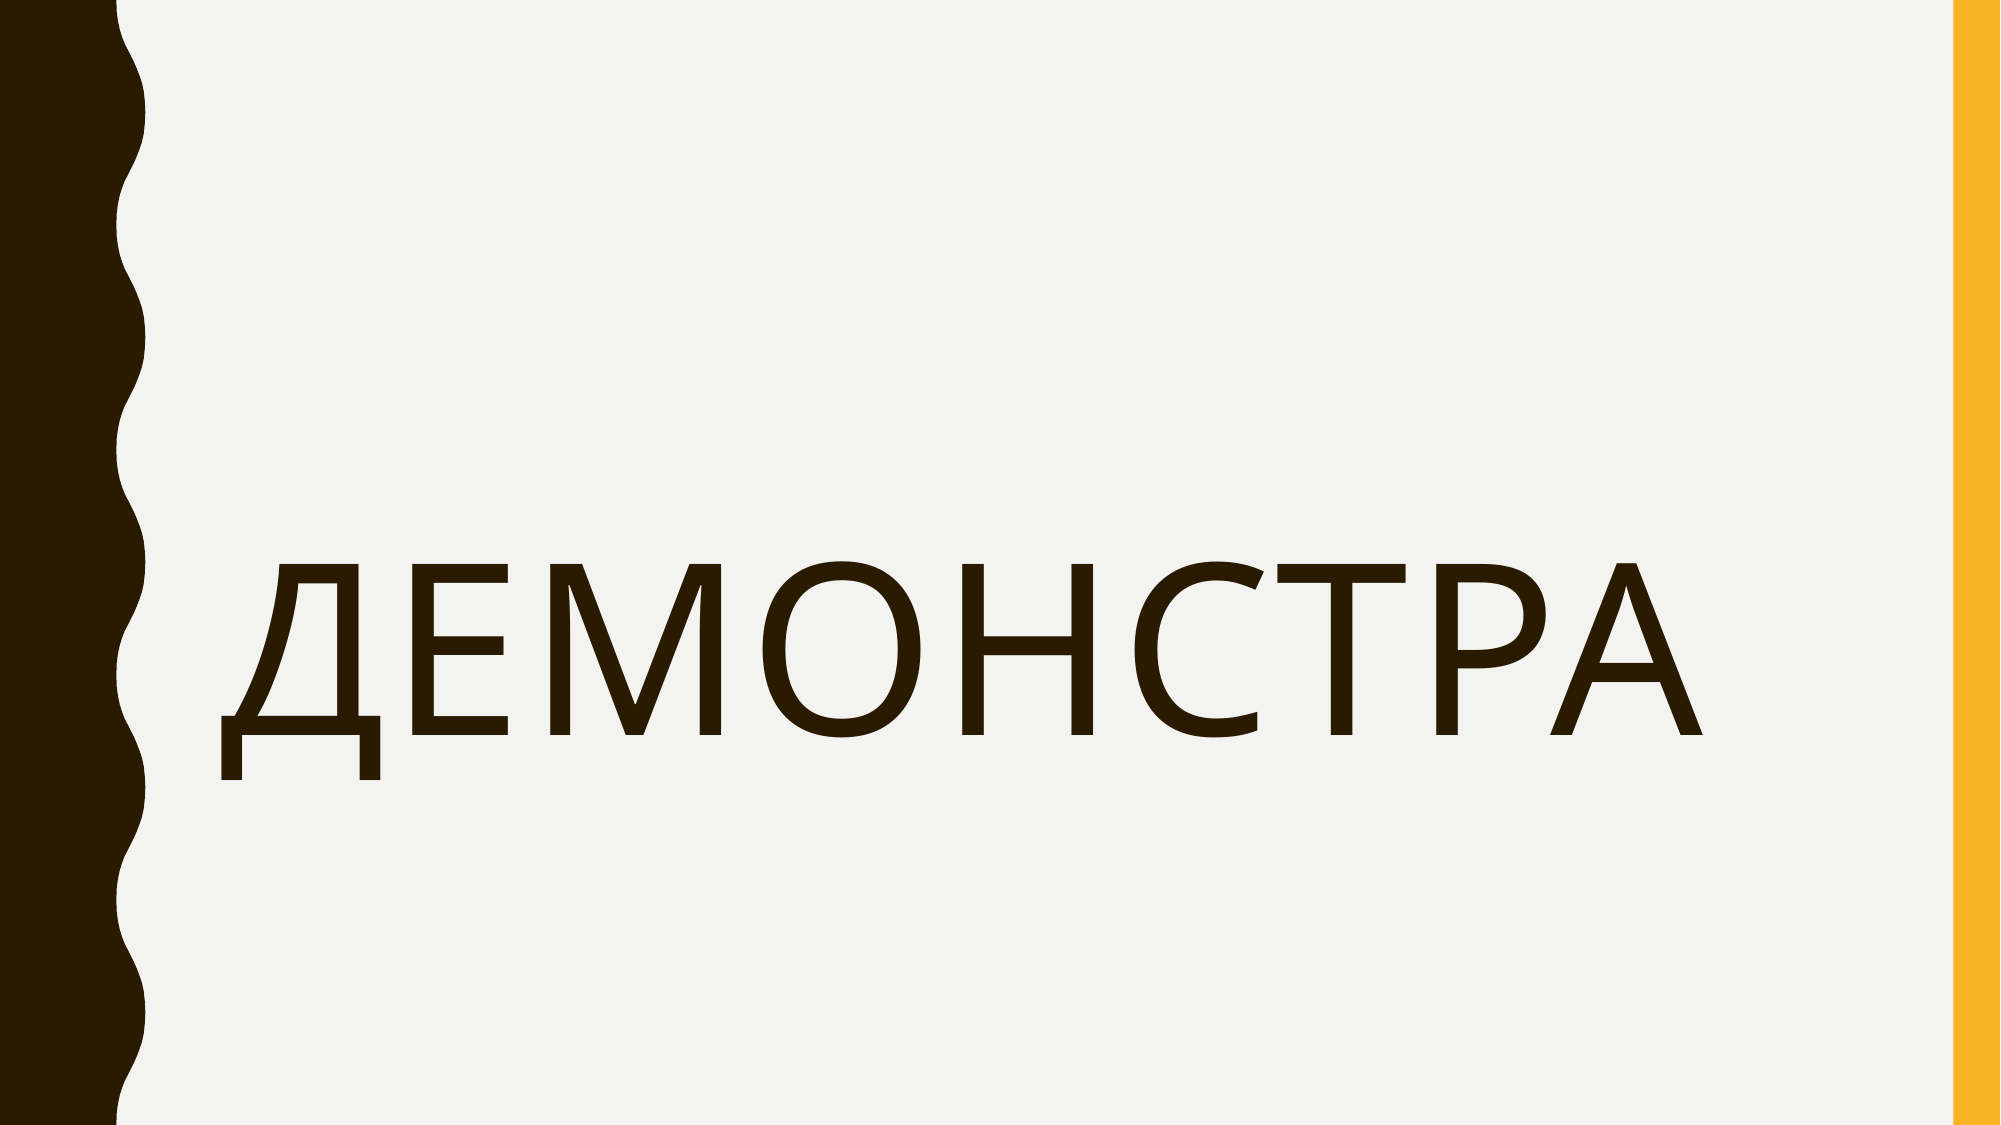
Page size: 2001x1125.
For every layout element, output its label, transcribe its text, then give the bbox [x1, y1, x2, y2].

title демонстрация [205, 201, 1875, 972]
